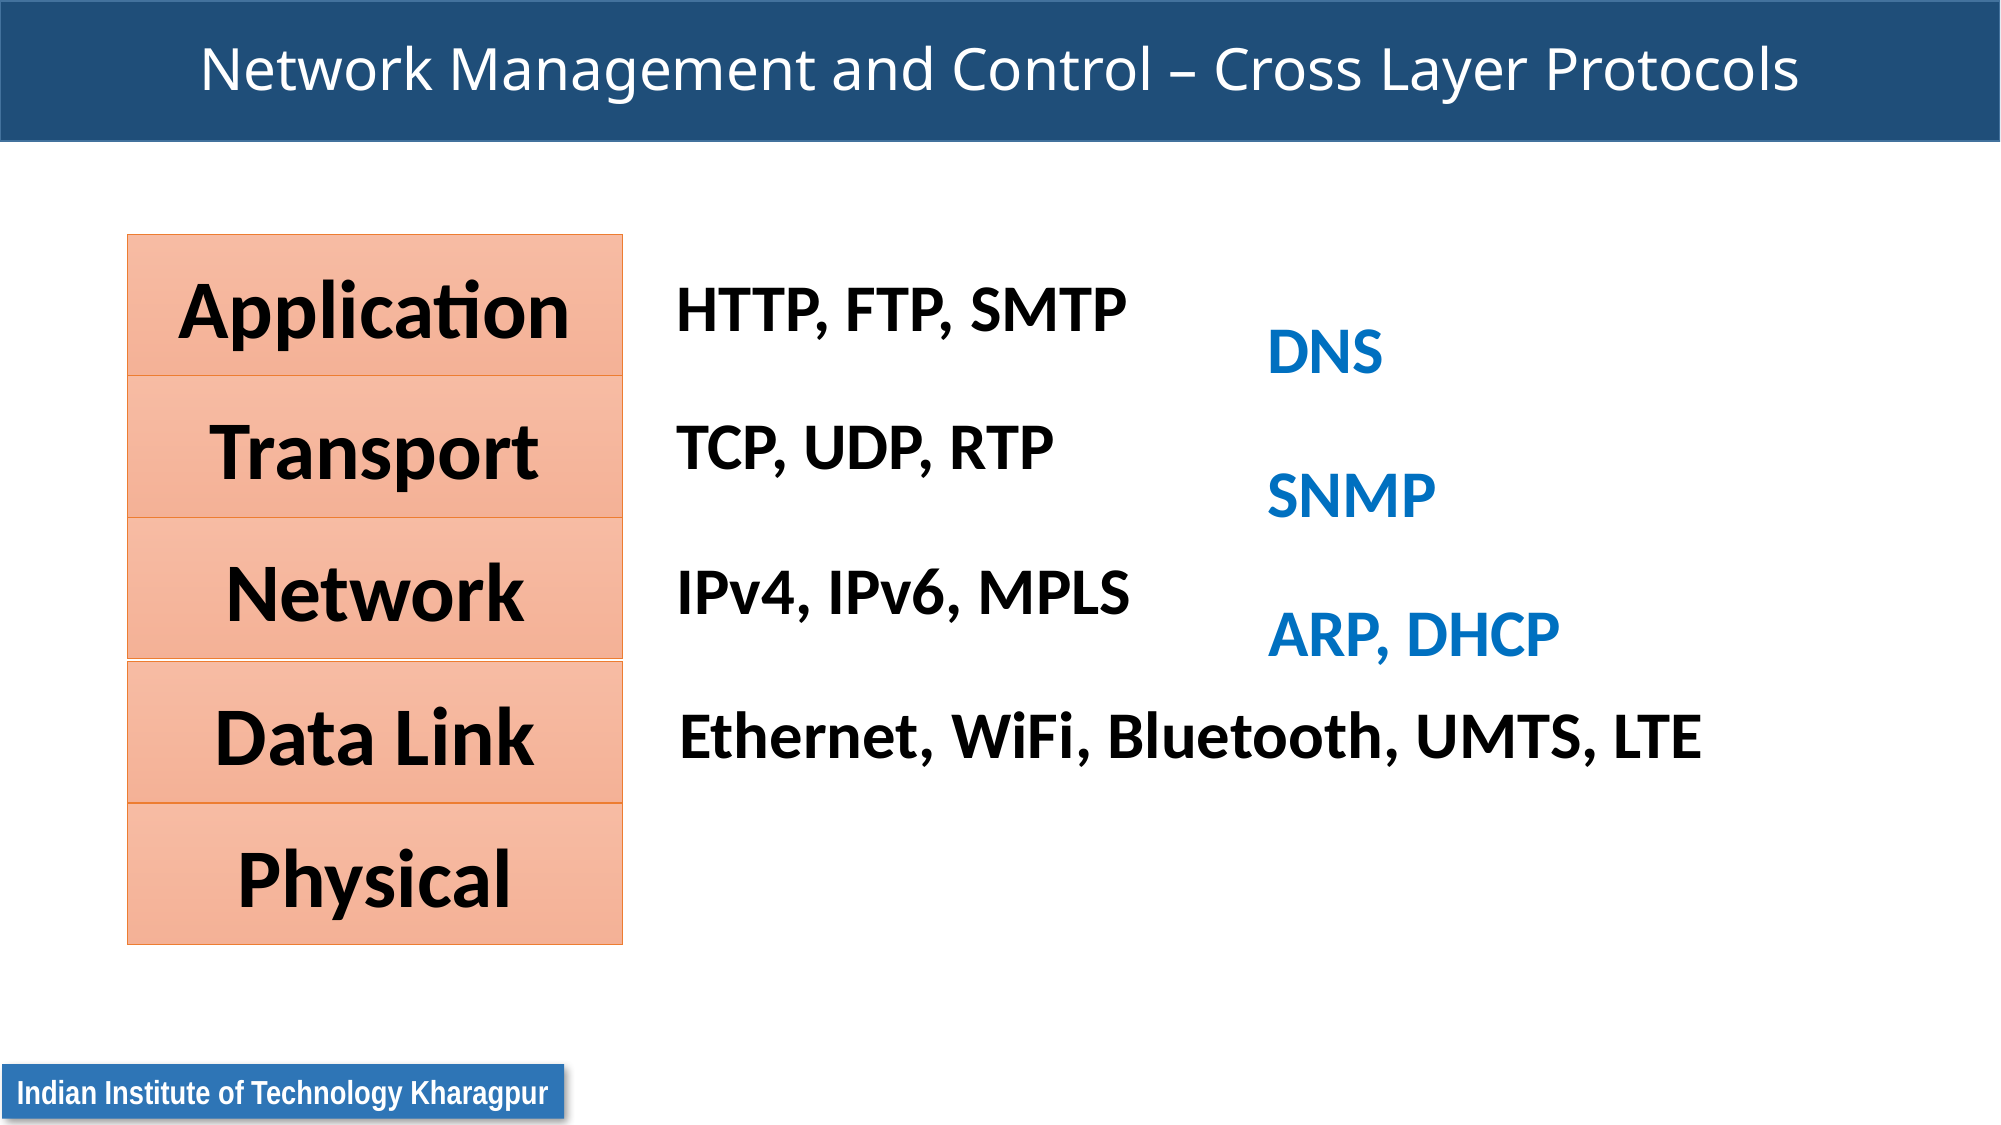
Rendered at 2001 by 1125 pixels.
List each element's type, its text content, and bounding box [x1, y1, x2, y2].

text_box TCP, UDP, RTP [661, 395, 1070, 491]
text_box HTTP, FTP, SMTP [662, 257, 1144, 352]
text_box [127, 234, 623, 945]
text_box ARP, DHCP [1253, 582, 1577, 677]
title Network Management and Control – Cross Layer Protocols [0, 1, 2000, 141]
text_box SNMP [1252, 443, 1452, 538]
text_box Ethernet, WiFi, Bluetooth, UMTS, LTE [664, 684, 1719, 779]
text_box DNS [1252, 299, 1400, 395]
text_box IPv4, IPv6, MPLS [661, 540, 1147, 635]
